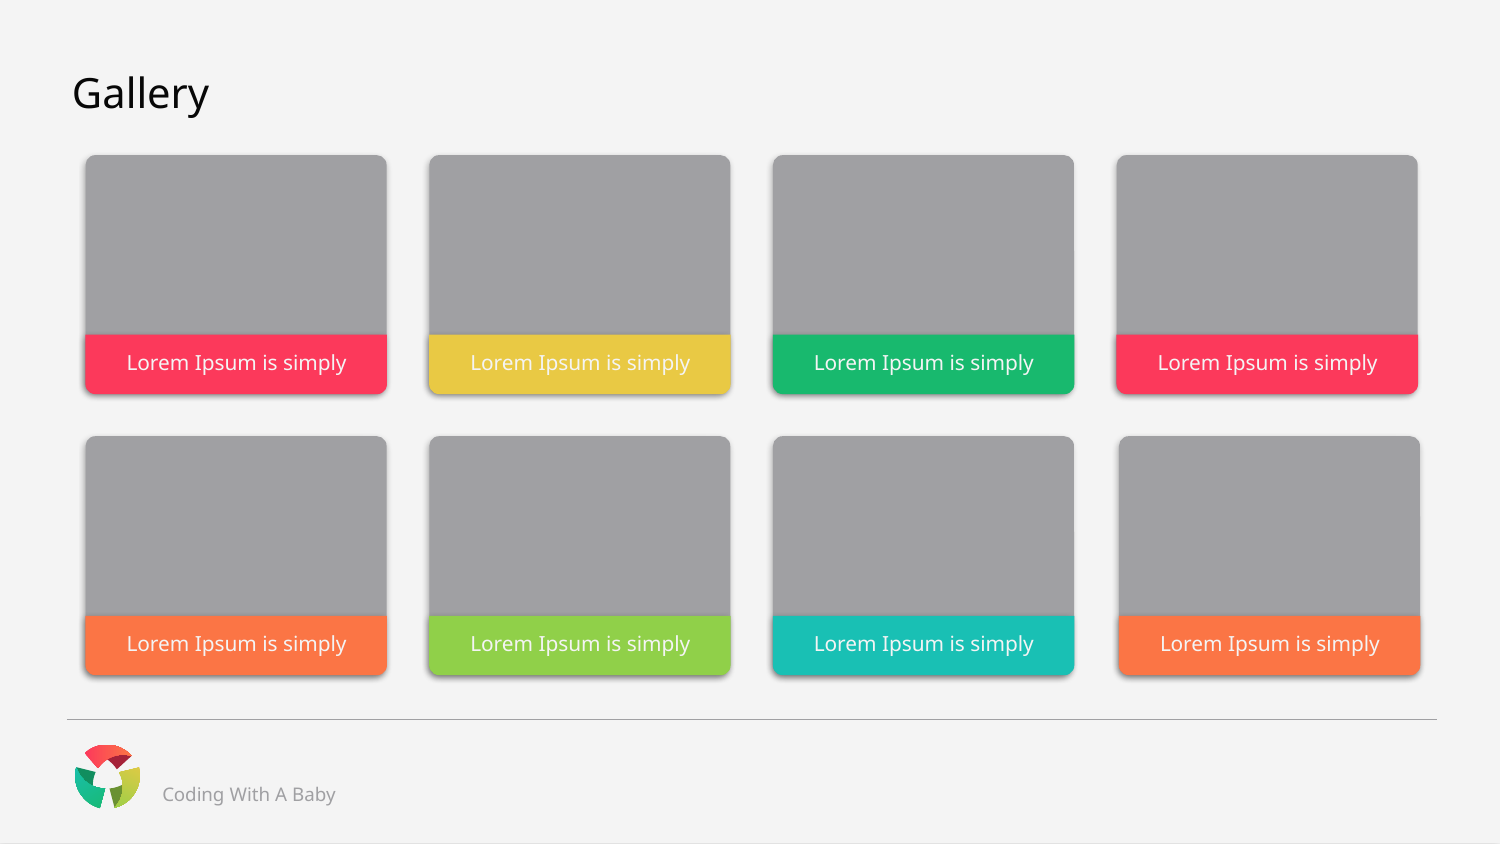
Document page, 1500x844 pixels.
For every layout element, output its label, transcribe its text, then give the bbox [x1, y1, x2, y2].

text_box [85, 435, 388, 676]
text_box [85, 154, 388, 395]
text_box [1116, 154, 1419, 395]
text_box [1118, 435, 1421, 676]
title Gallery [56, 46, 798, 125]
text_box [428, 435, 731, 676]
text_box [772, 154, 1075, 395]
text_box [428, 154, 731, 395]
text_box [772, 435, 1075, 676]
